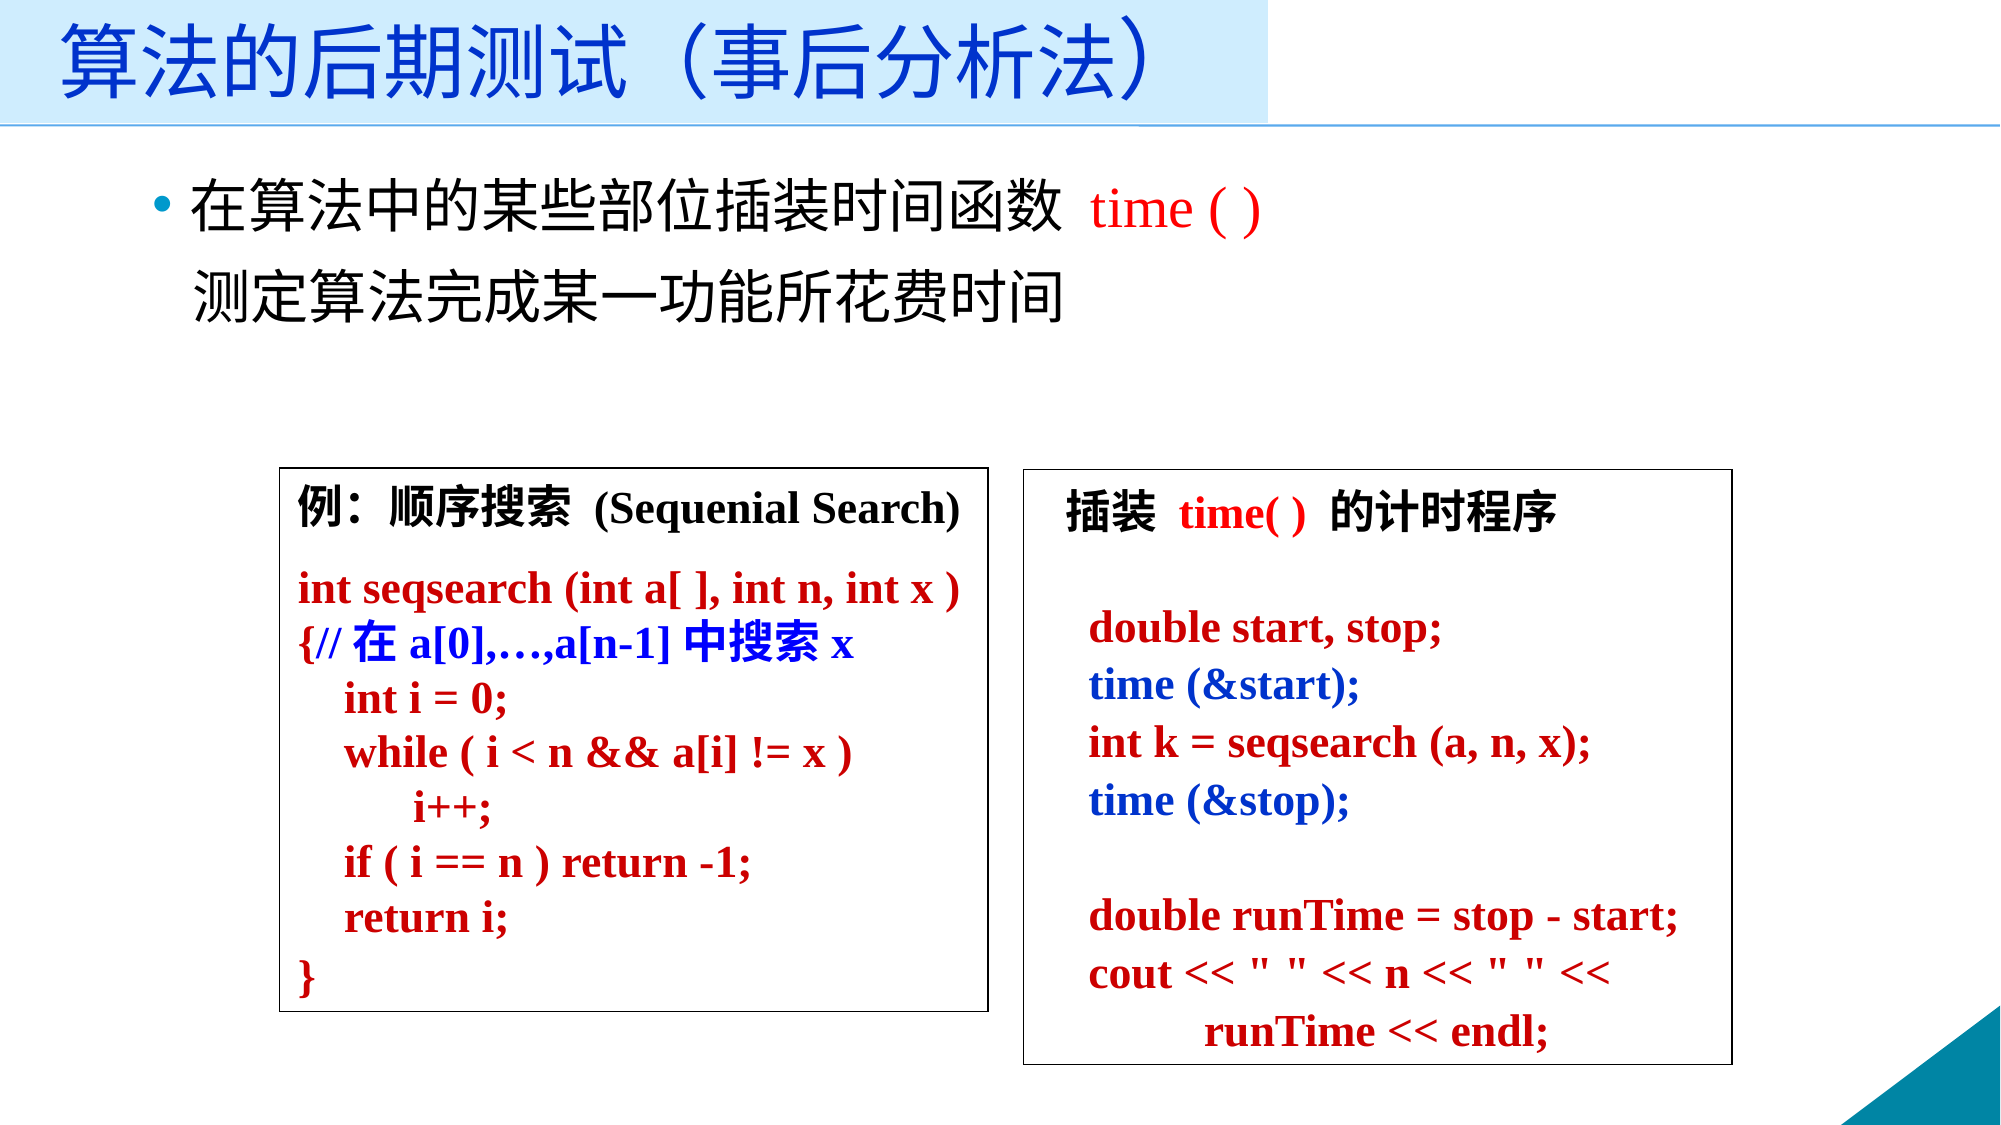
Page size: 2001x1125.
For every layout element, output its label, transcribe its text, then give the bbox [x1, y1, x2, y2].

list 在算法中的某些部位插装时间函数 time ( ) 测定算法完成某一功能所花费时间 [137, 161, 1863, 1014]
title 算法的后期测试（事后分析法） [43, 7, 1769, 121]
text_box 插装 time( ) 的计时程序 double start, stop; time (&start); int k = seqsearch (a, n, x); time (&stop); double runTime = stop - start; cout << " " << n << " " << runTime << endl; [1023, 469, 1733, 1065]
text_box 例：顺序搜索 (Sequenial Search) int seqsearch (int a[ ], int n, int x ) {//在a[0],…,a[n-1]中搜索x int i = 0; while ( i < n && a[i] != x ) i++; if ( i == n ) return -1; return i; } [279, 468, 988, 1012]
